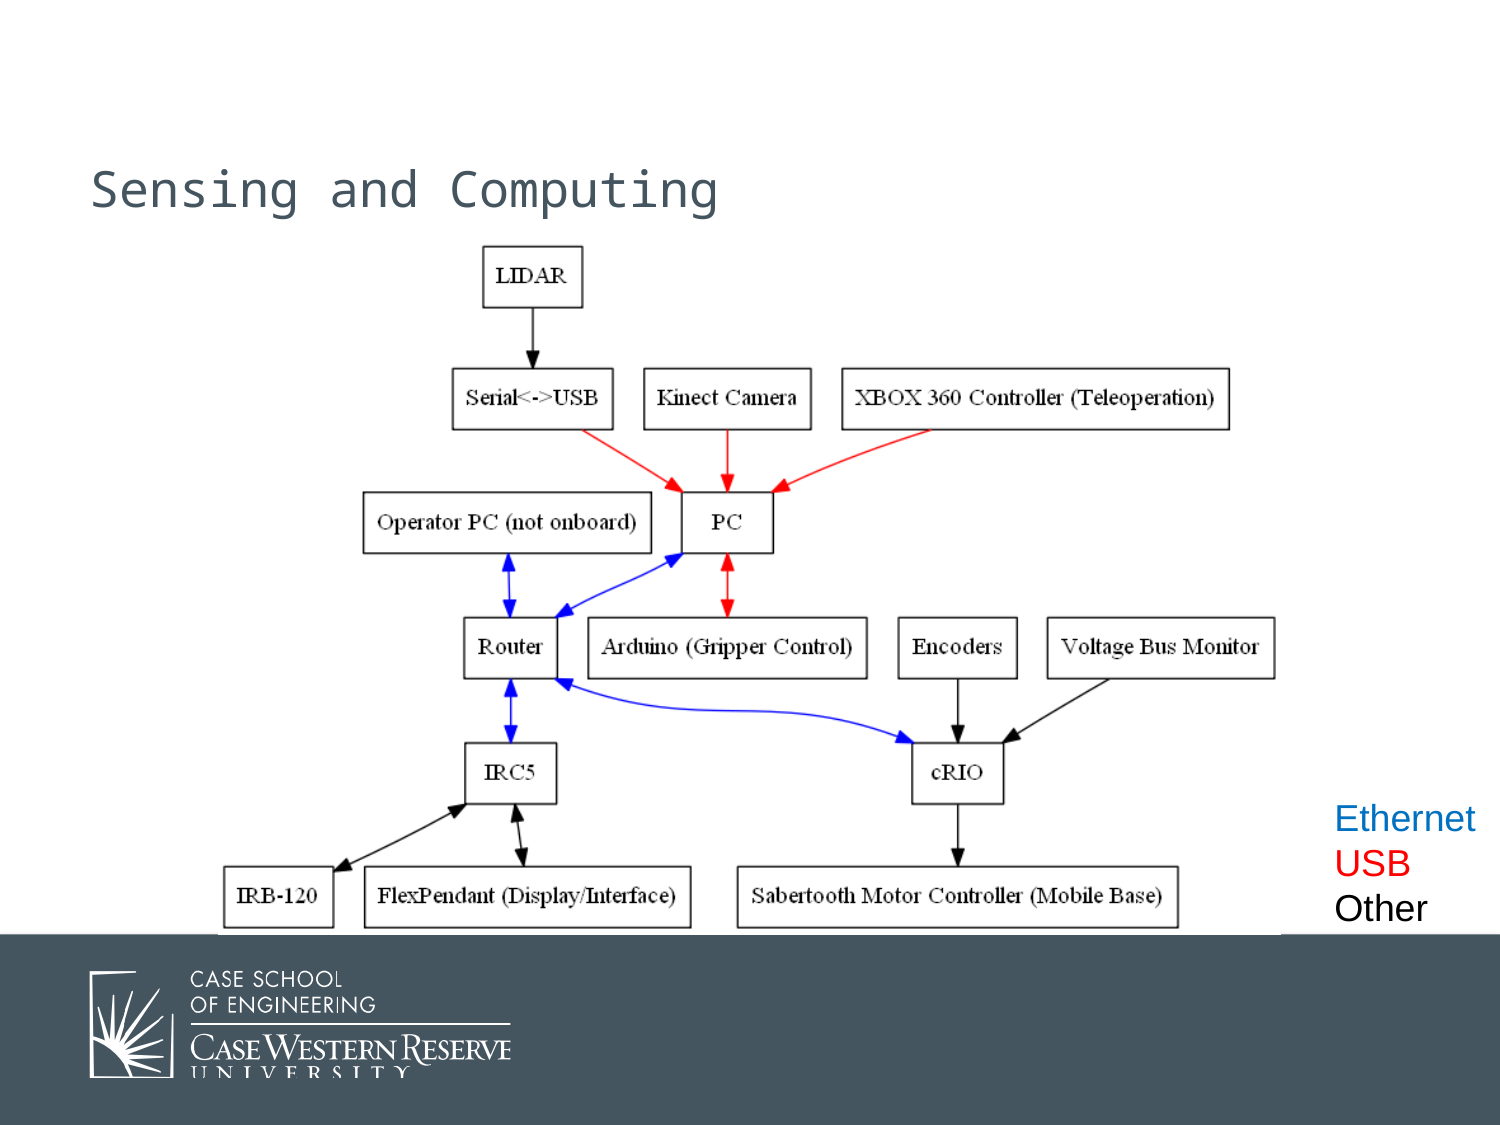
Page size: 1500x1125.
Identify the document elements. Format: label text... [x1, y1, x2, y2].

picture [218, 239, 1282, 935]
text_box Sensing and Computing [74, 149, 874, 225]
text_box [0, 934, 1500, 1125]
text_box Ethernet USB Other [1319, 786, 1491, 937]
picture [89, 970, 511, 1078]
